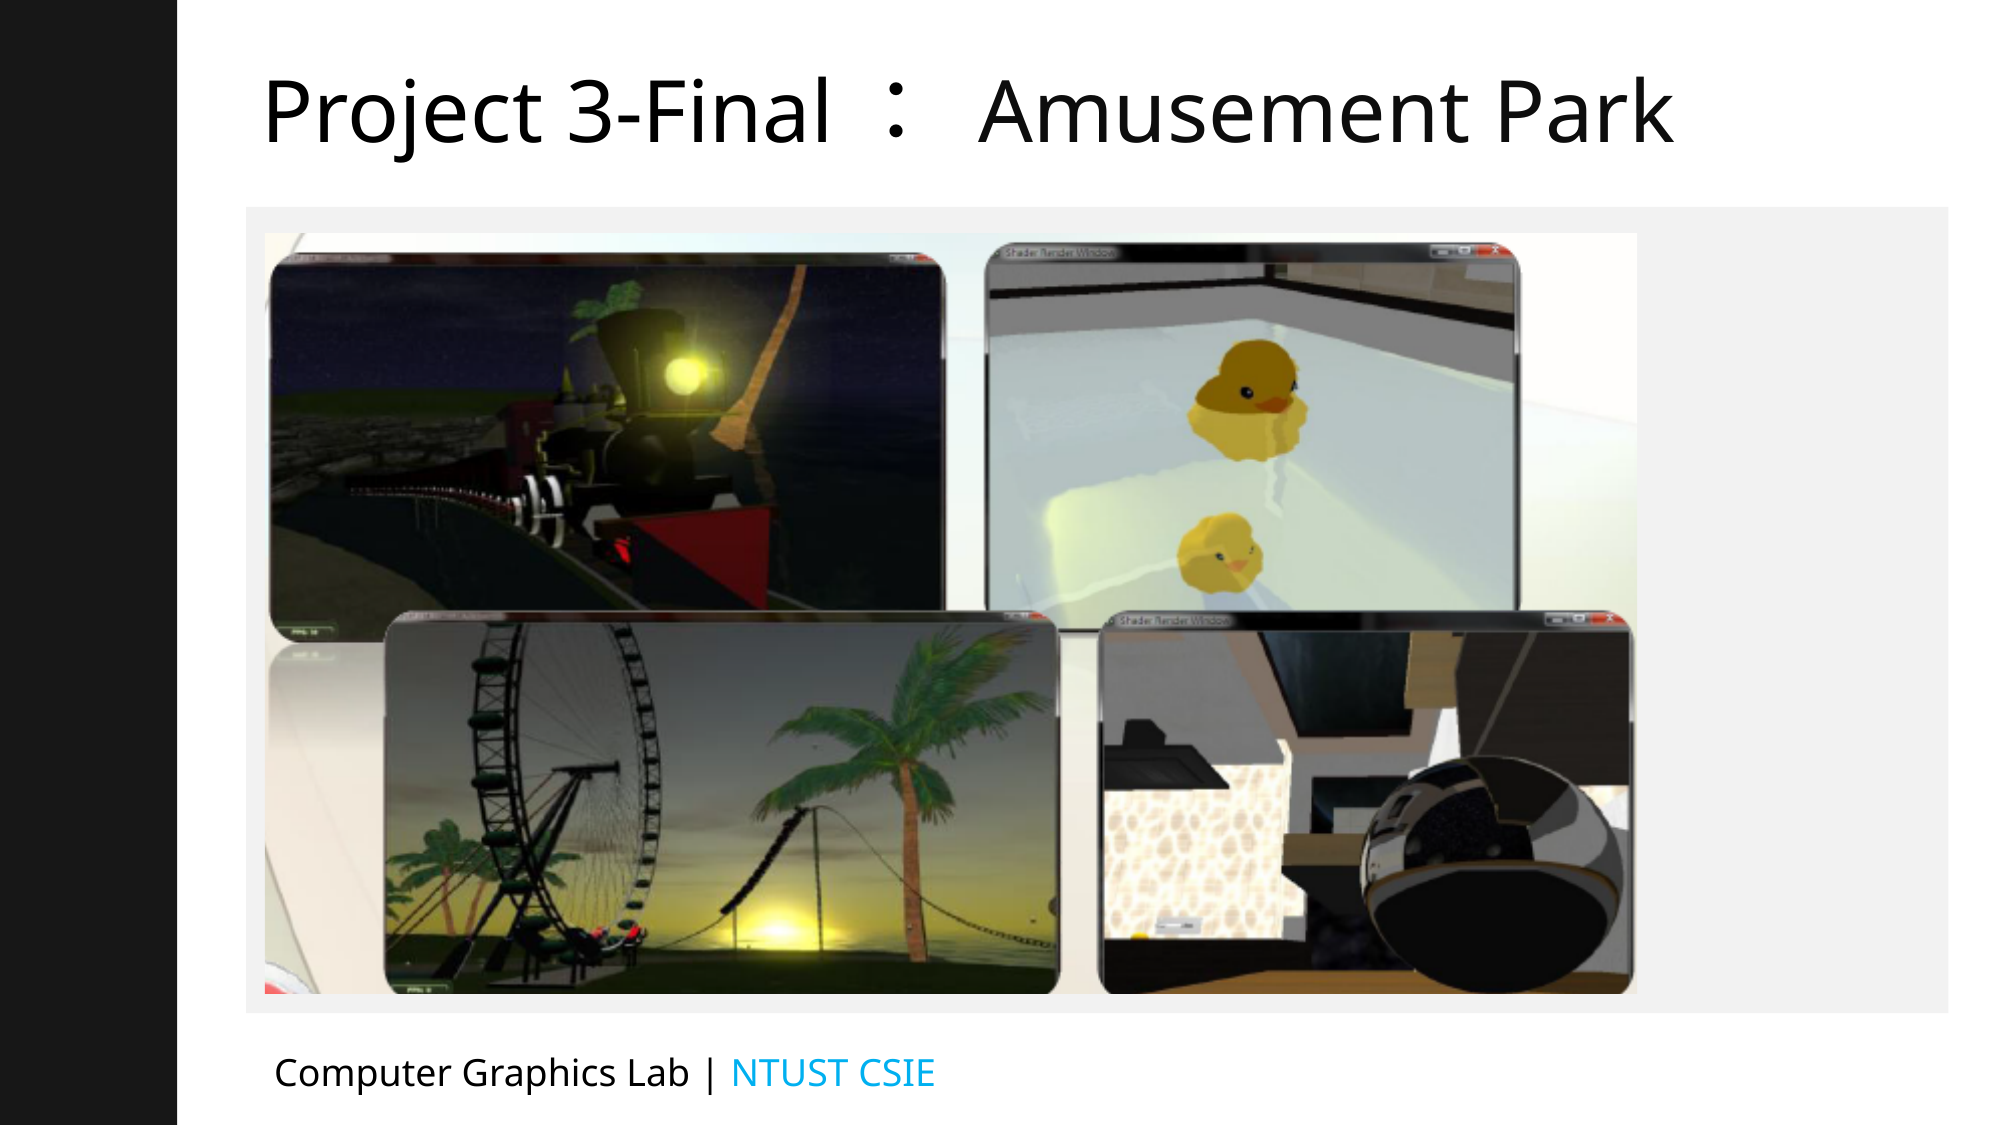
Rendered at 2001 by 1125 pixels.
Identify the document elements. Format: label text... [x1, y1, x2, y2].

title Project 3-Final： Amusement Park [246, 59, 2000, 169]
picture [264, 233, 1638, 994]
